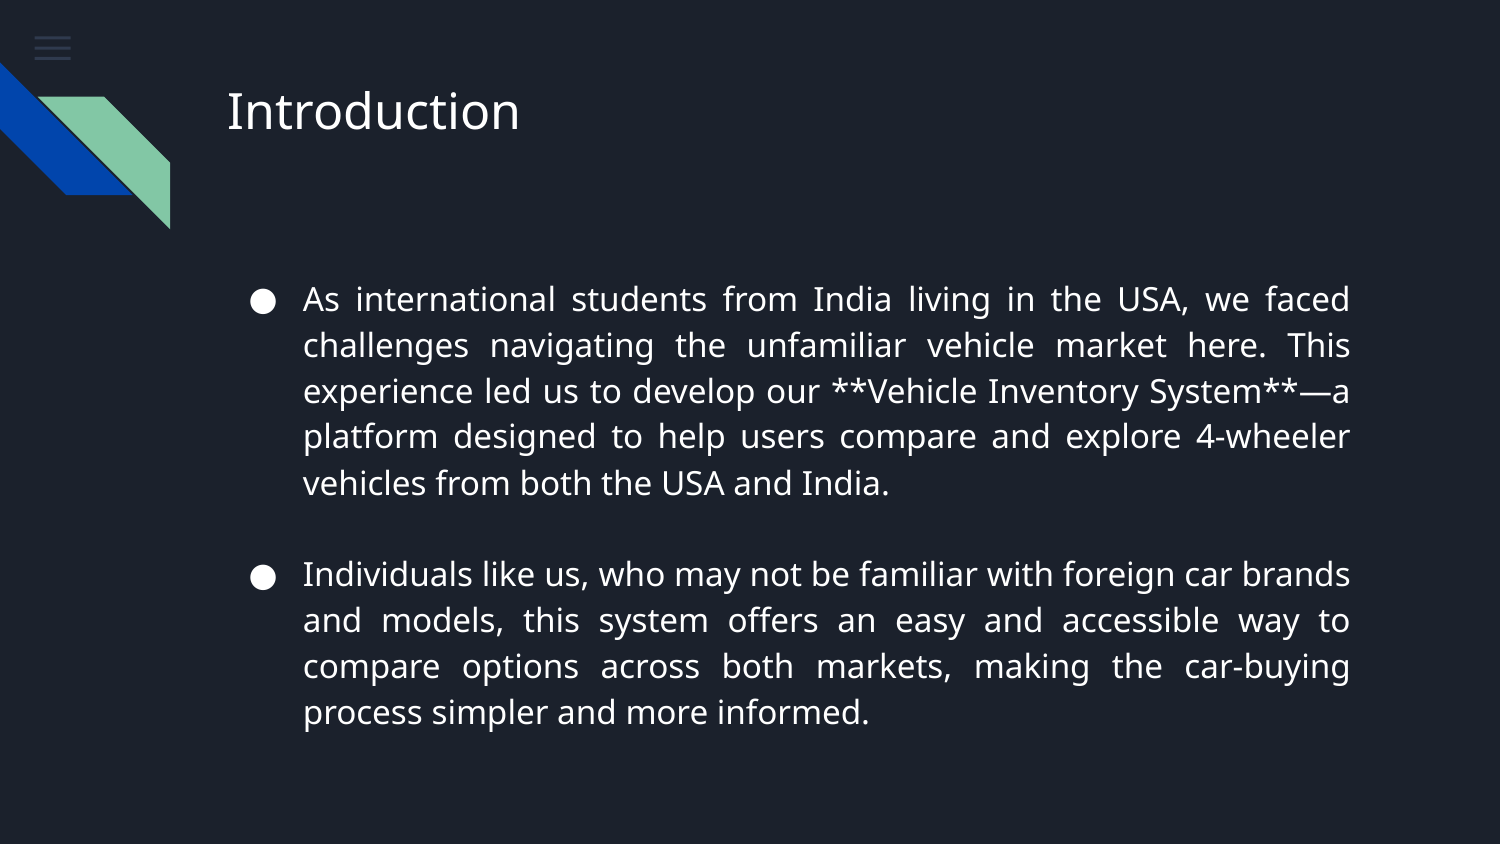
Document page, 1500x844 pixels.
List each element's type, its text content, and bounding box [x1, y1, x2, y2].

title Introduction [212, 64, 1368, 215]
list As international students from India living in the USA, we faced challenges navigating the unfamiliar vehicle market here. This experience led us to develop our **Vehicle Inventory System**—a platform designed to help users compare and explore 4-wheeler vehicles from both the USA and India. Individuals like us, who may not be familiar with foreign car brands and models, this system offers an easy and accessible way to compare options across both markets, making the car-buying process simpler and more informed. [212, 257, 1368, 735]
